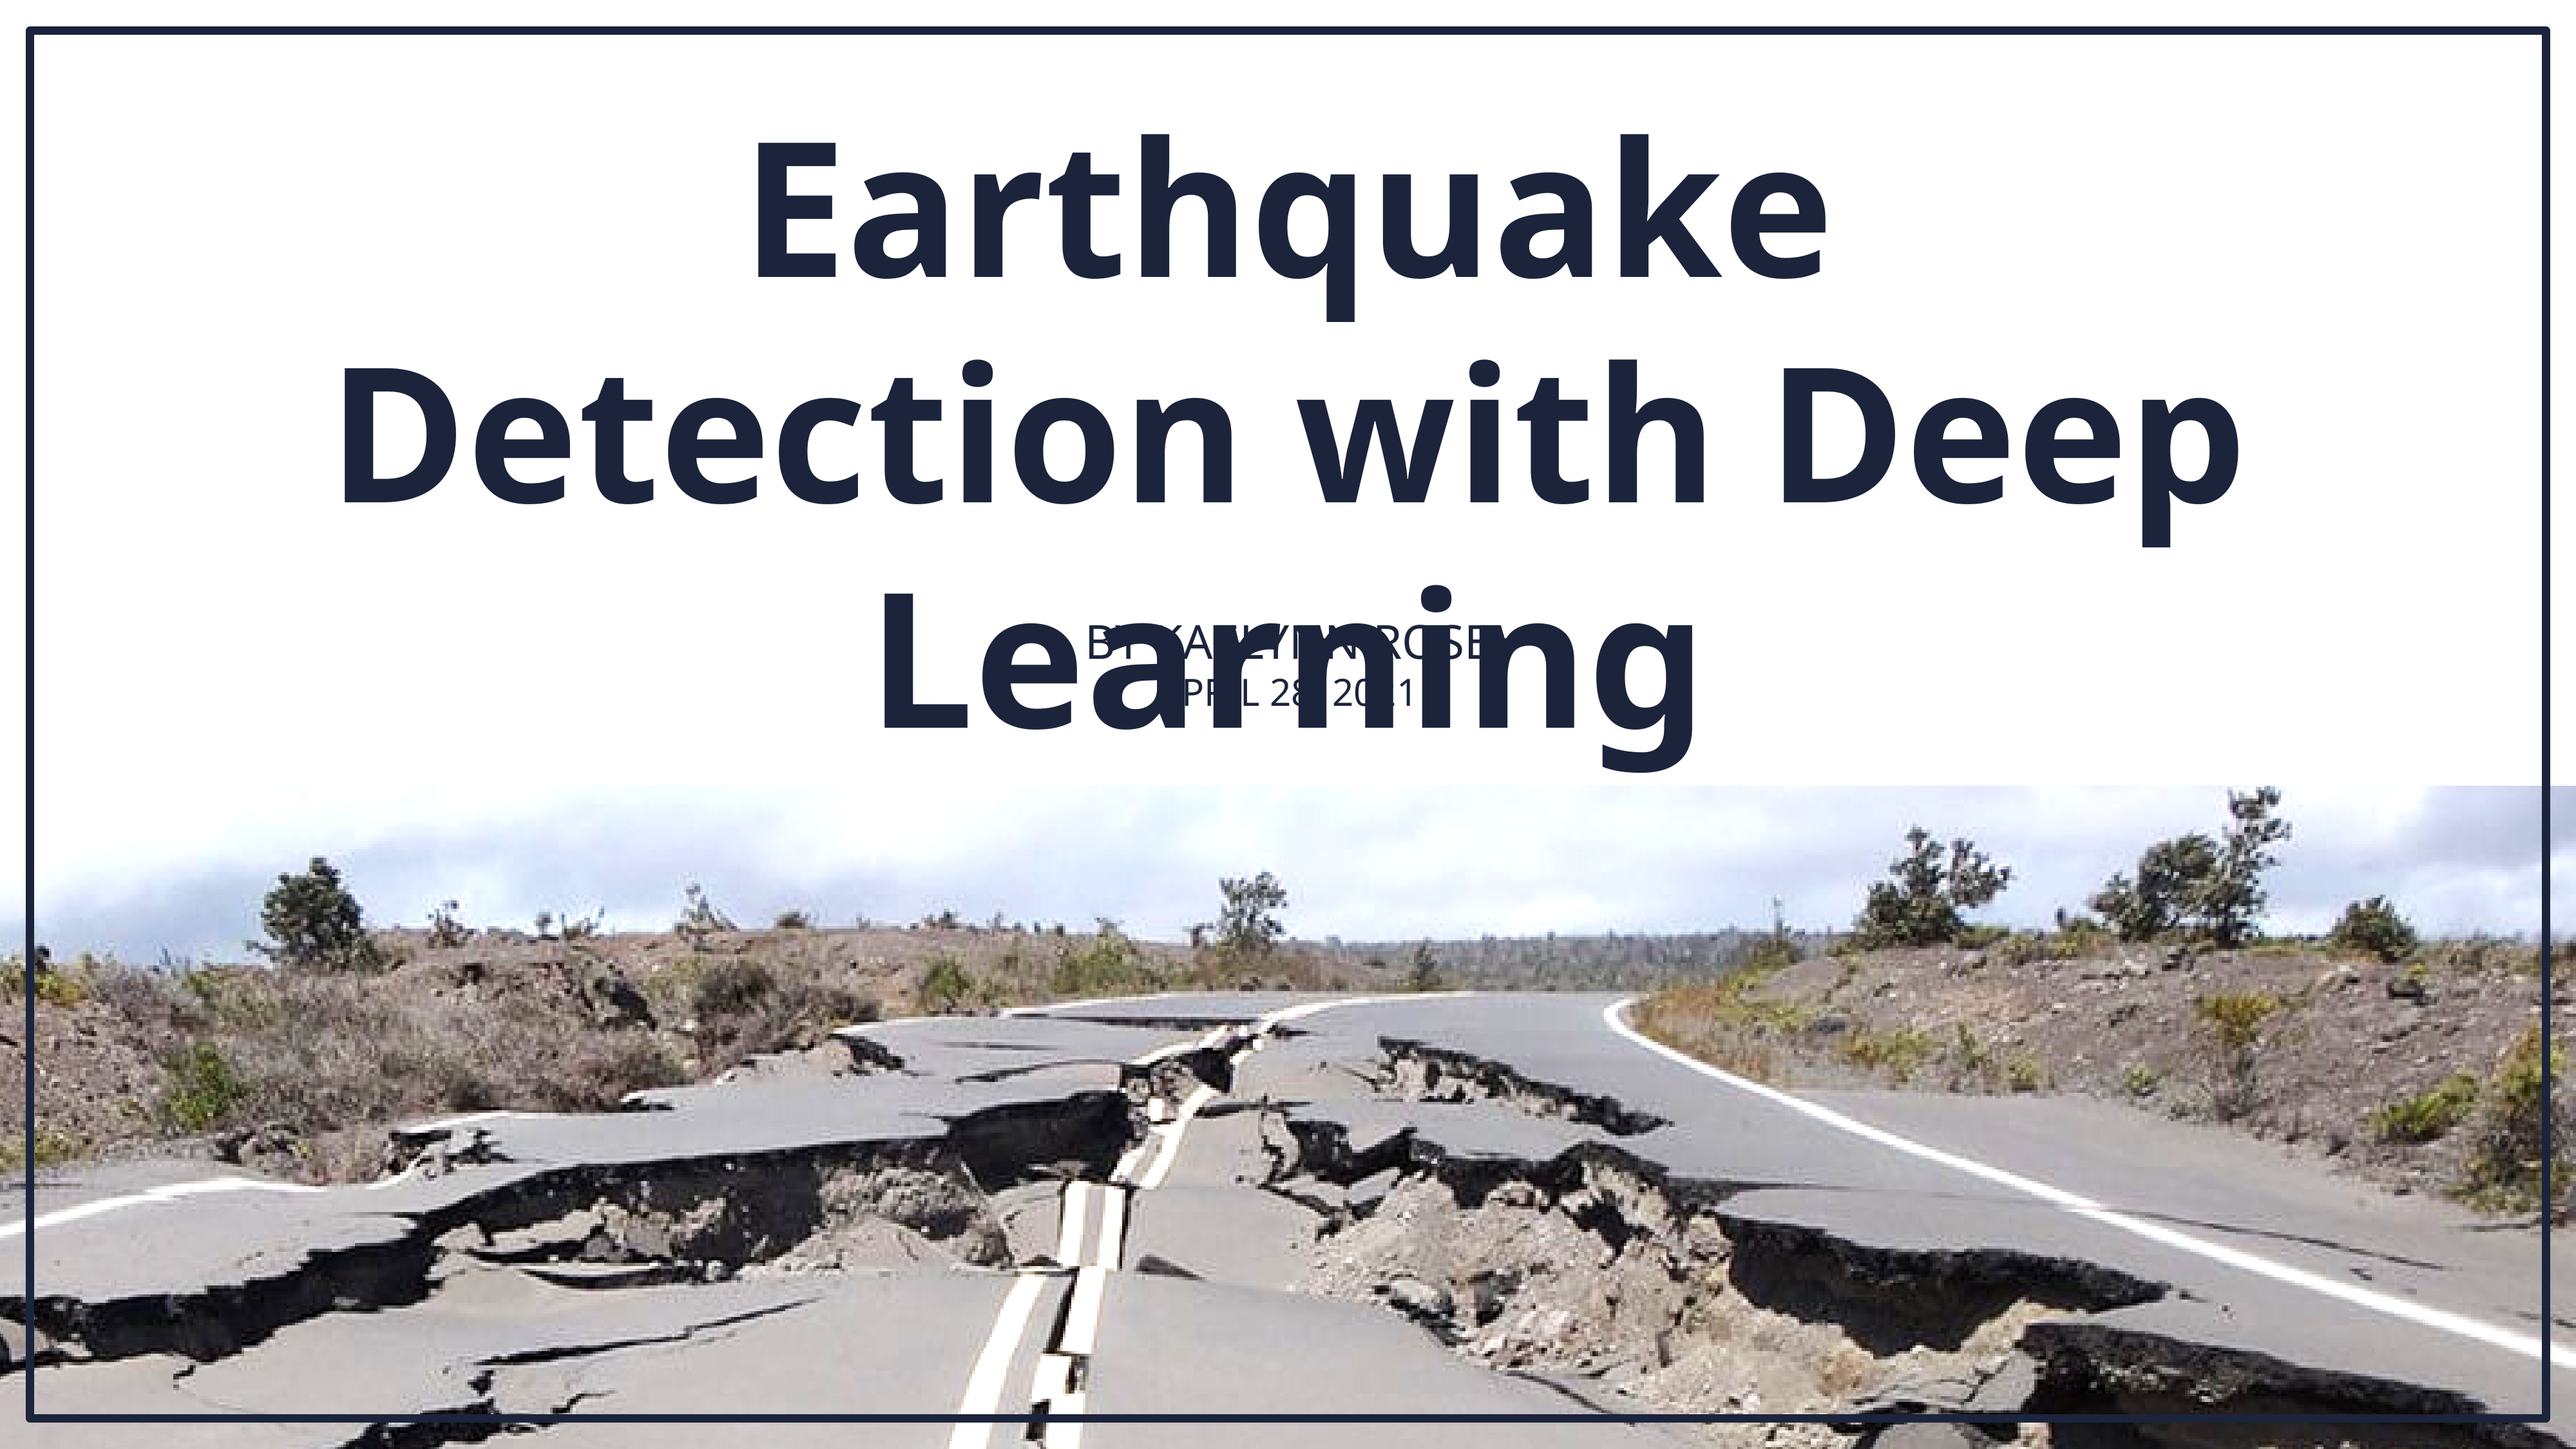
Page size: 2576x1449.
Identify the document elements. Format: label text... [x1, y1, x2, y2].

text_box BY KAELYNN ROSE APRIL 28, 2021 [1035, 607, 1541, 719]
text_box Earthquake Detection with Deep Learning [312, 84, 2264, 771]
picture [0, 786, 2576, 1449]
text_box [30, 30, 2546, 784]
